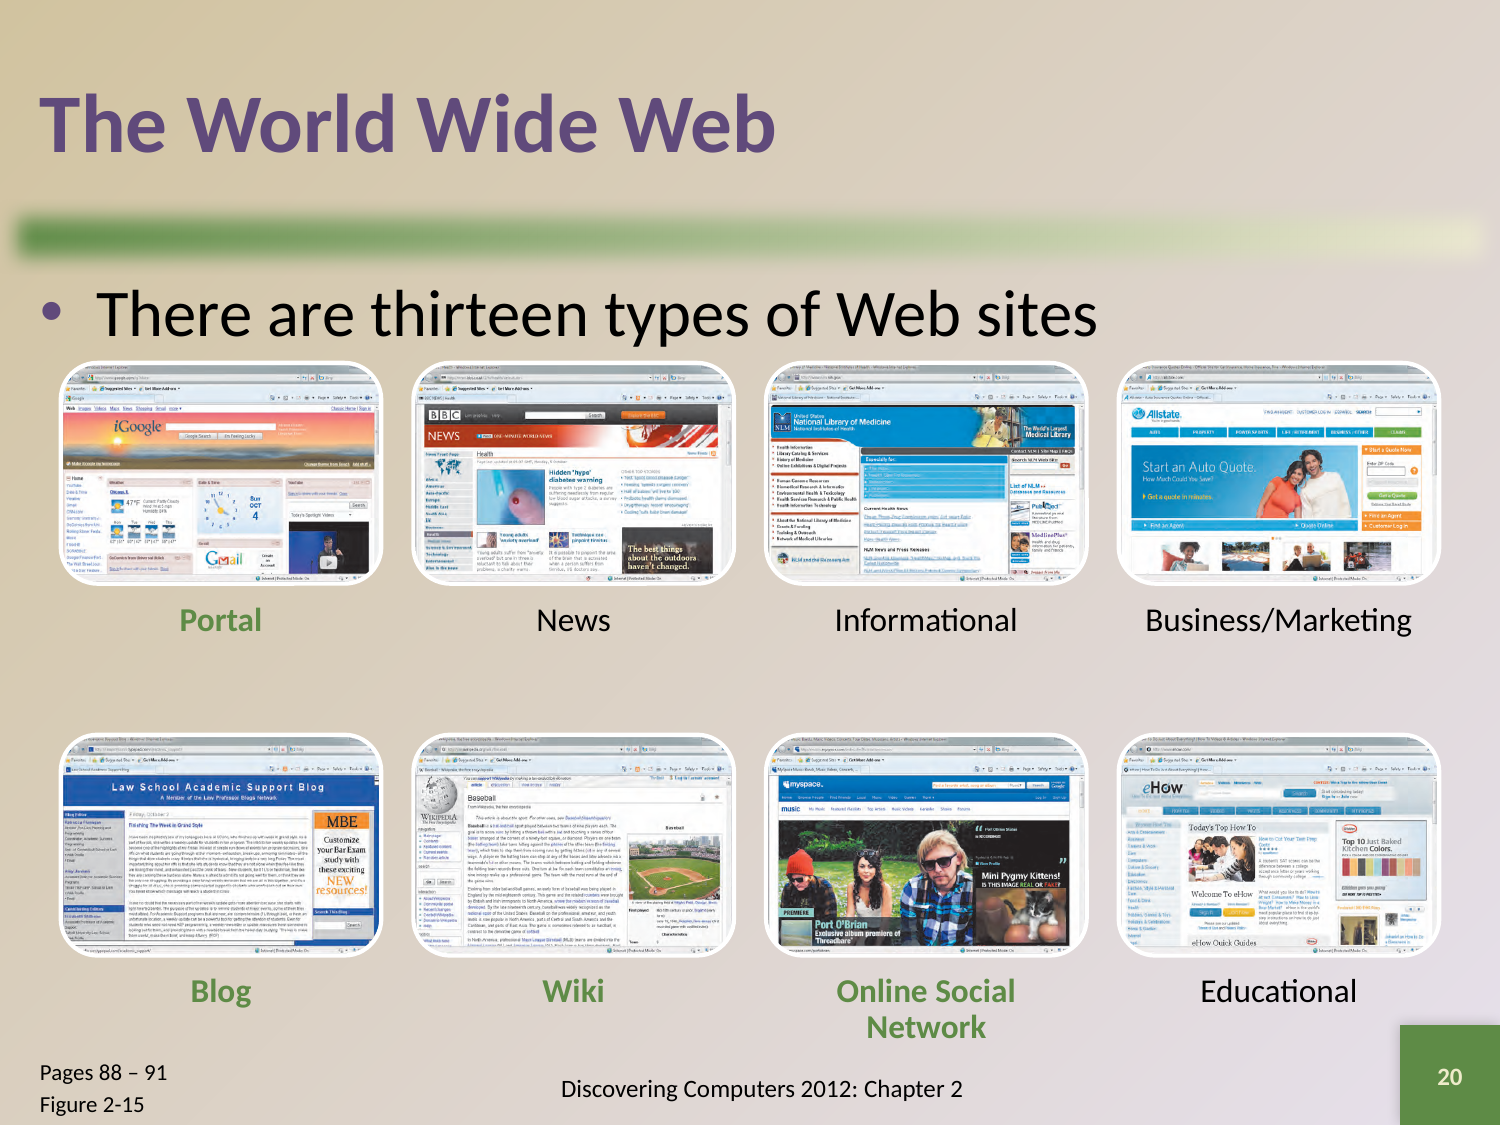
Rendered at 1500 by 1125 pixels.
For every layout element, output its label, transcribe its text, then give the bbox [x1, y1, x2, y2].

list There are thirteen types of Web sites [24, 262, 1475, 361]
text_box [24, 362, 1476, 1076]
list Pages 88 – 91 Figure 2-15 [24, 1084, 300, 1125]
slide_number 20 [1400, 1025, 1500, 1125]
title The World Wide Web [24, 24, 1475, 213]
footer Discovering Computers 2012: Chapter 2 [450, 1085, 1075, 1125]
